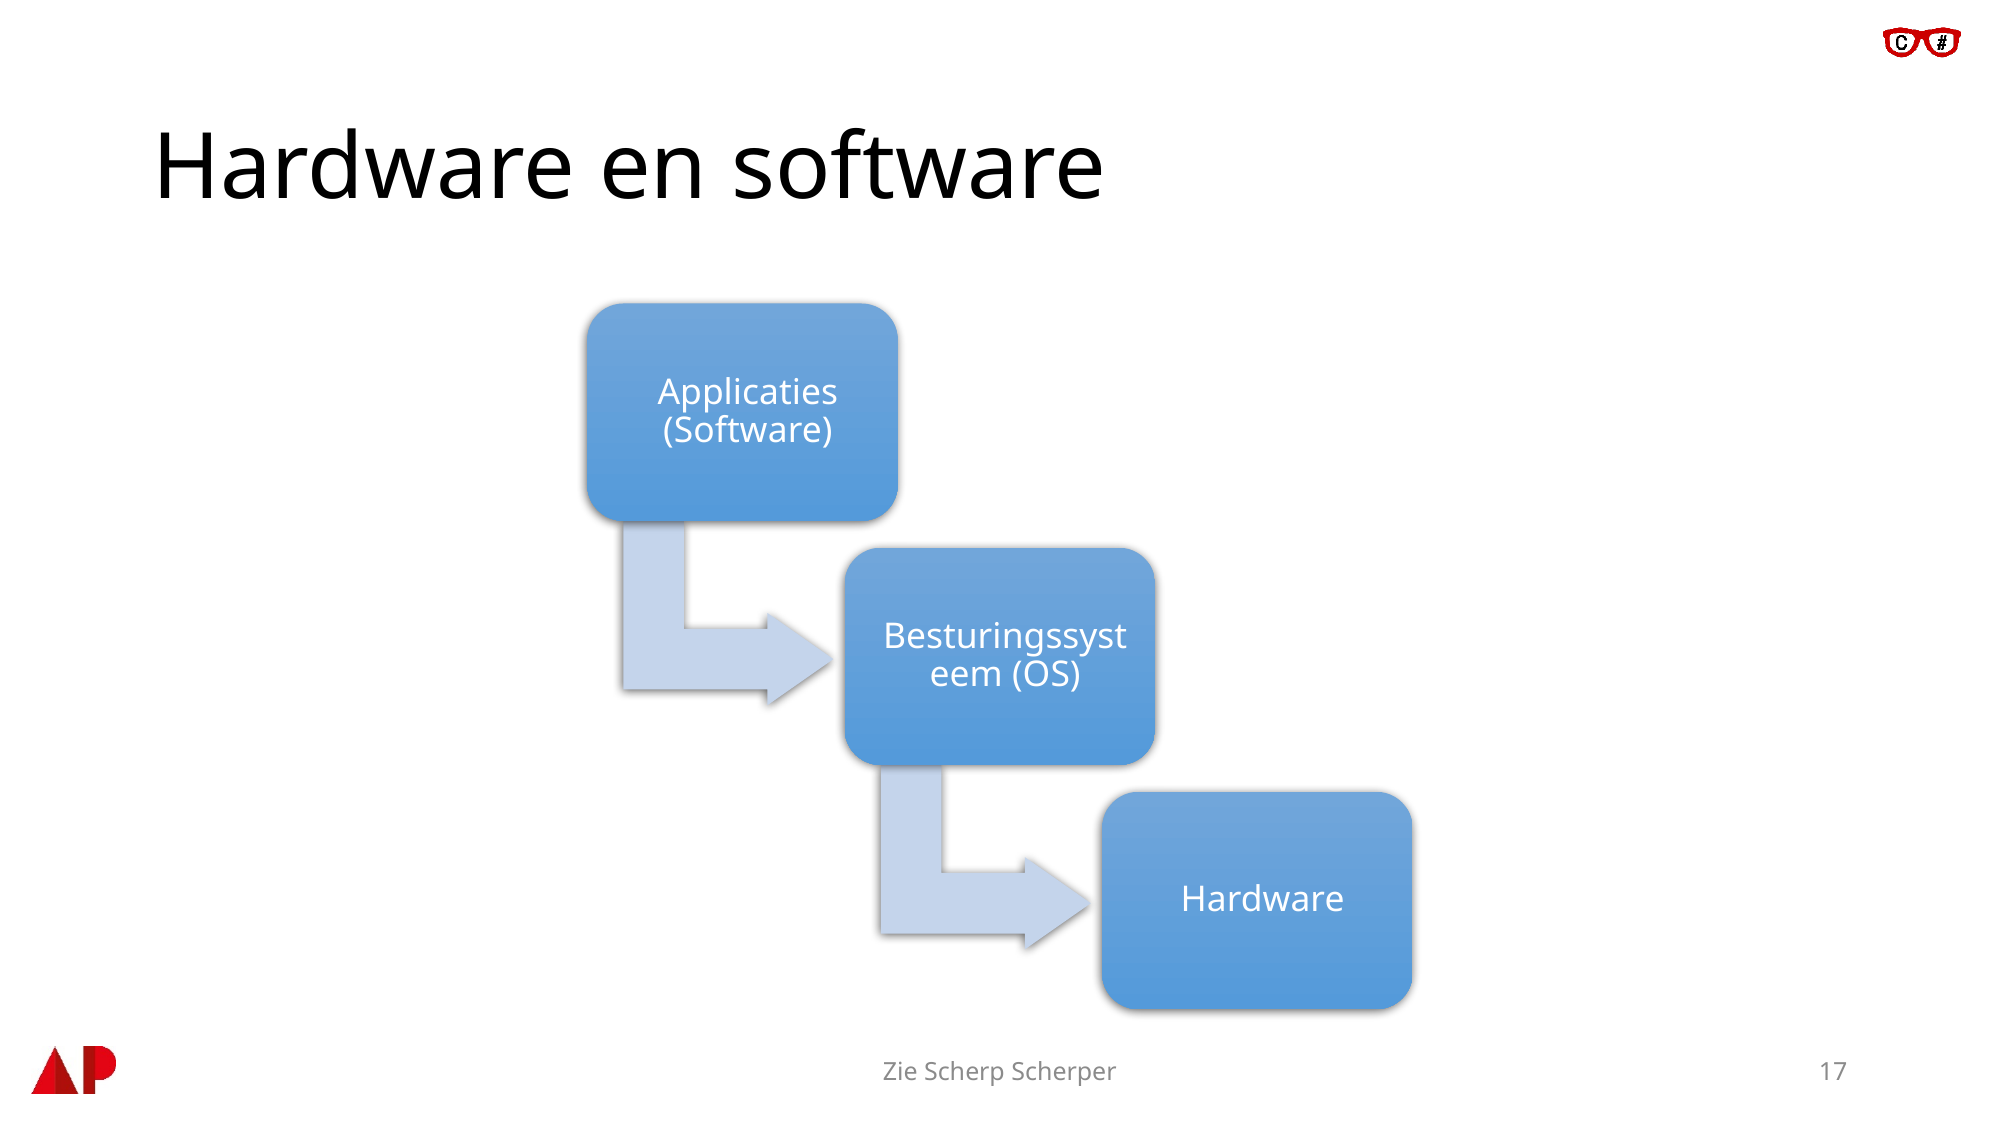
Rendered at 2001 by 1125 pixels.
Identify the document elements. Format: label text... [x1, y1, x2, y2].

footer Zie Scherp Scherper [662, 1042, 1338, 1103]
picture [1879, 0, 1964, 85]
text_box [137, 299, 1863, 1014]
slide_number 17 [1412, 1042, 1863, 1103]
picture [31, 1046, 116, 1094]
title Hardware en software [137, 59, 1863, 278]
